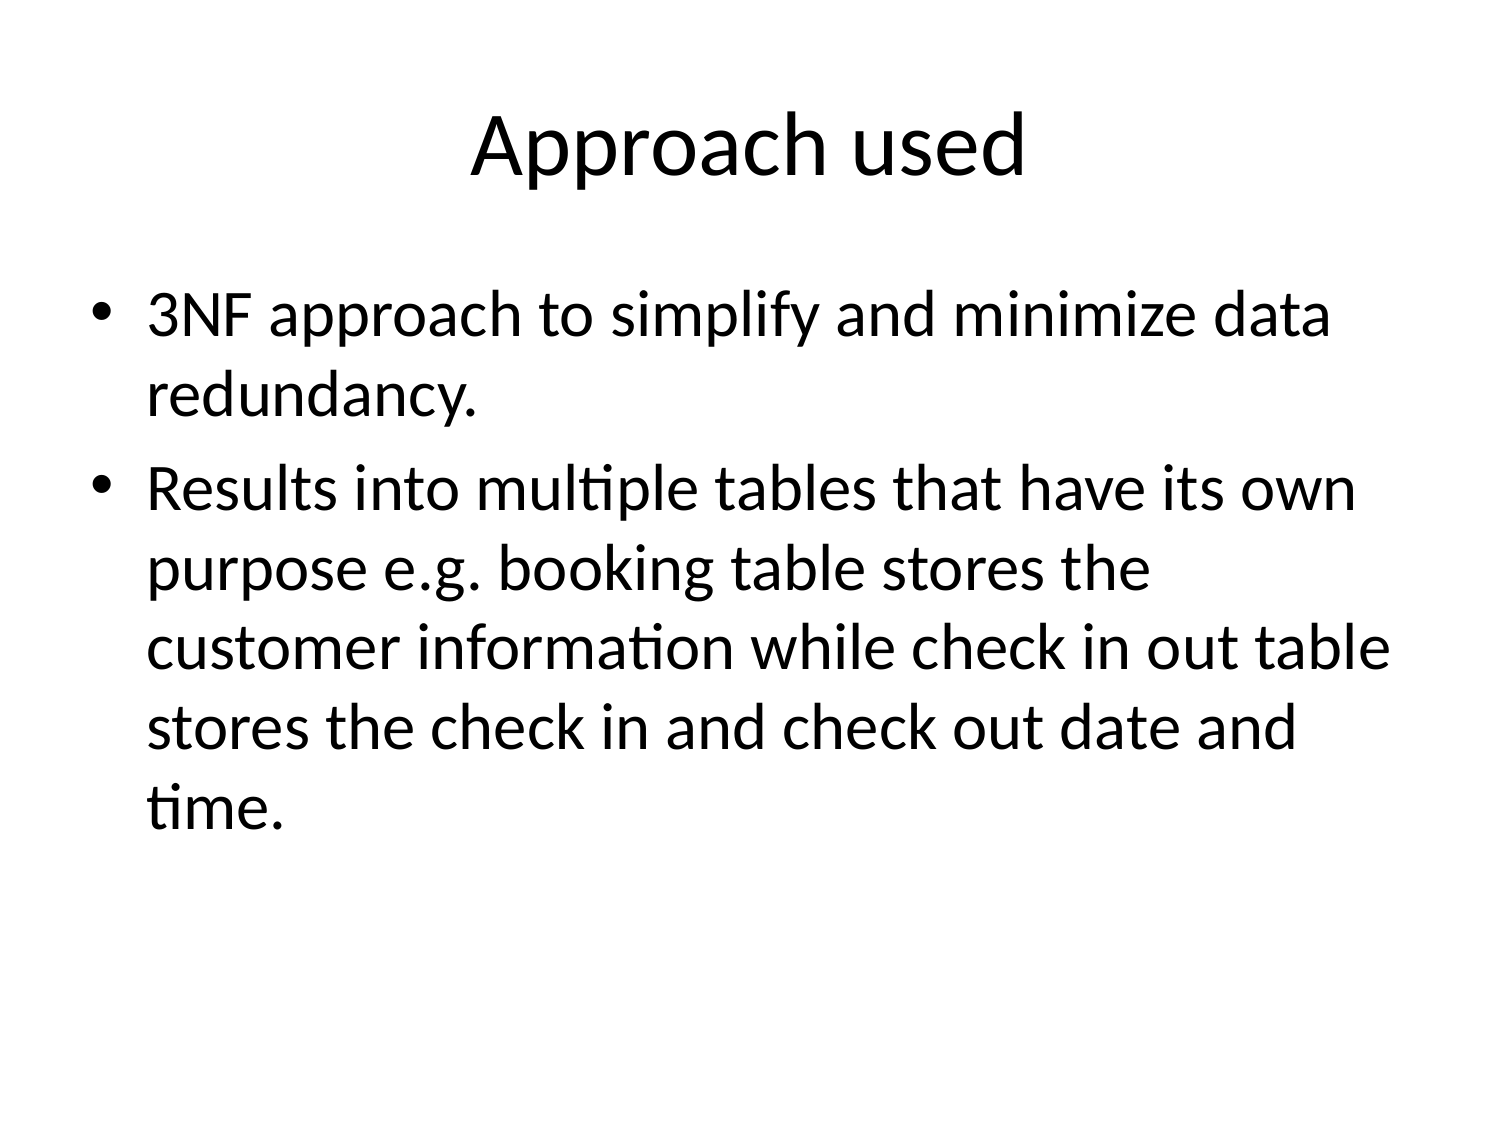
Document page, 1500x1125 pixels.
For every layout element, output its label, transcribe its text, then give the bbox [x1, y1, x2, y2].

list 3NF approach to simplify and minimize data redundancy. Results into multiple tables that have its own purpose e.g. booking table stores the customer information while check in out table stores the check in and check out date and time. [75, 262, 1425, 1005]
title Approach used [75, 45, 1425, 233]
